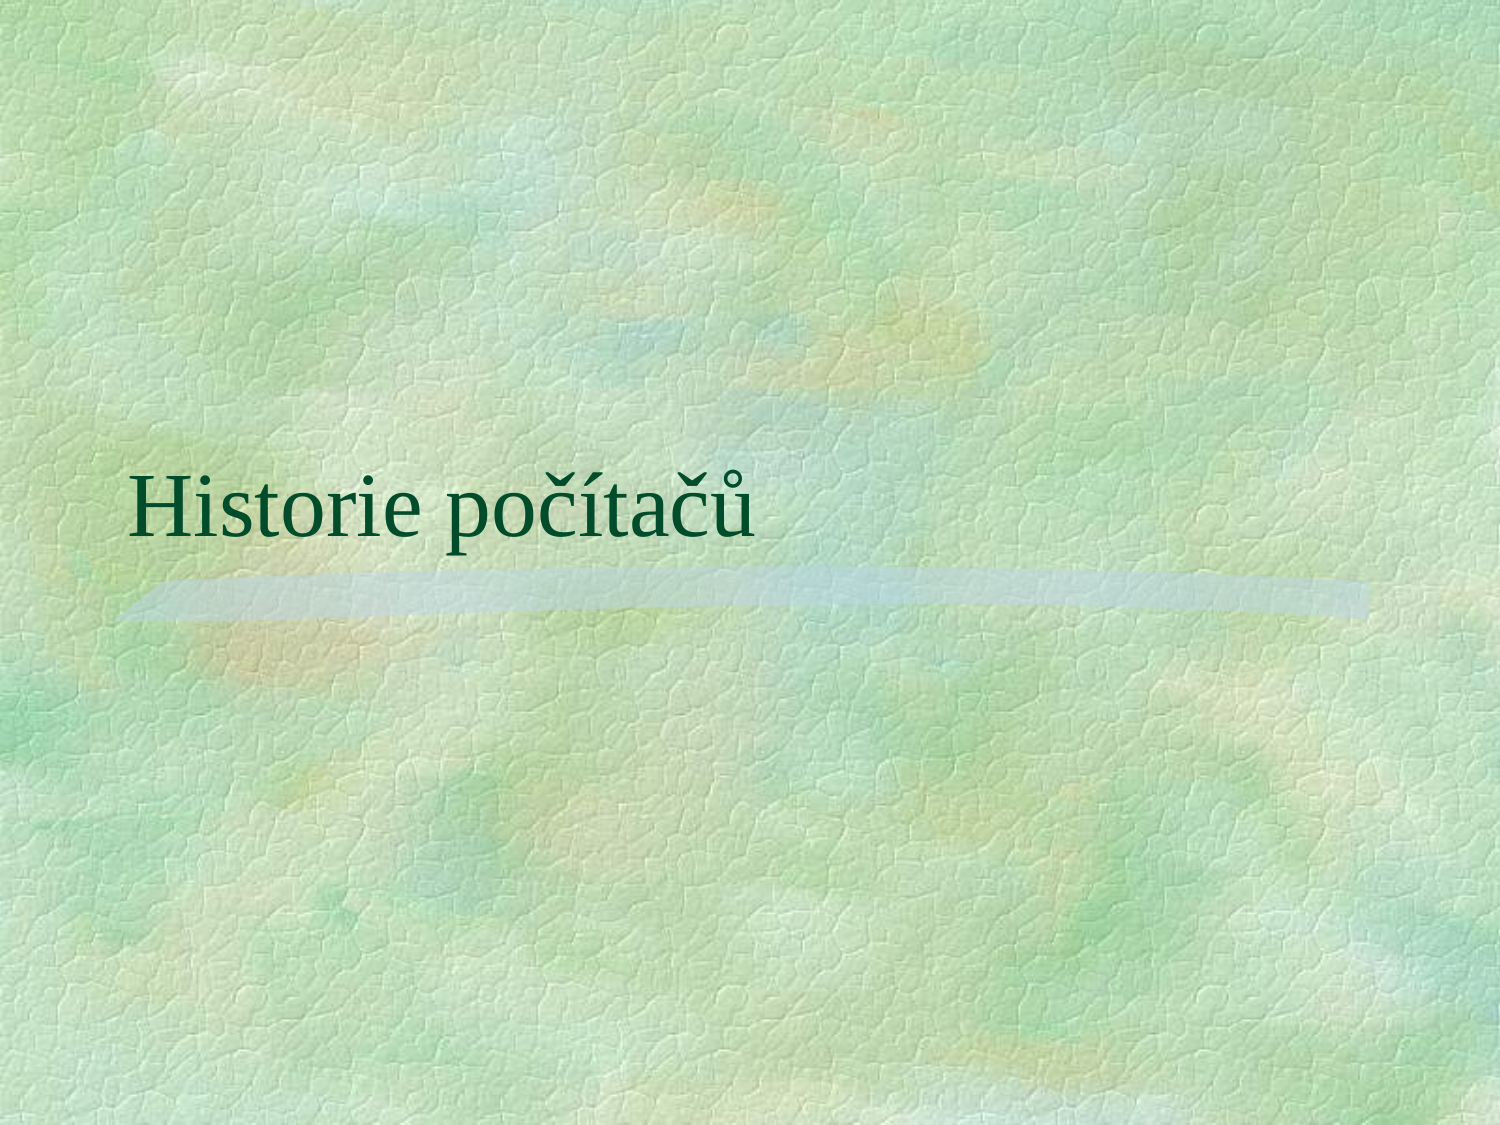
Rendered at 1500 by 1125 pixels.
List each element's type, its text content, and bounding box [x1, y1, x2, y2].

title Historie počítačů [112, 350, 1388, 563]
picture [0, 0, 1500, 1125]
